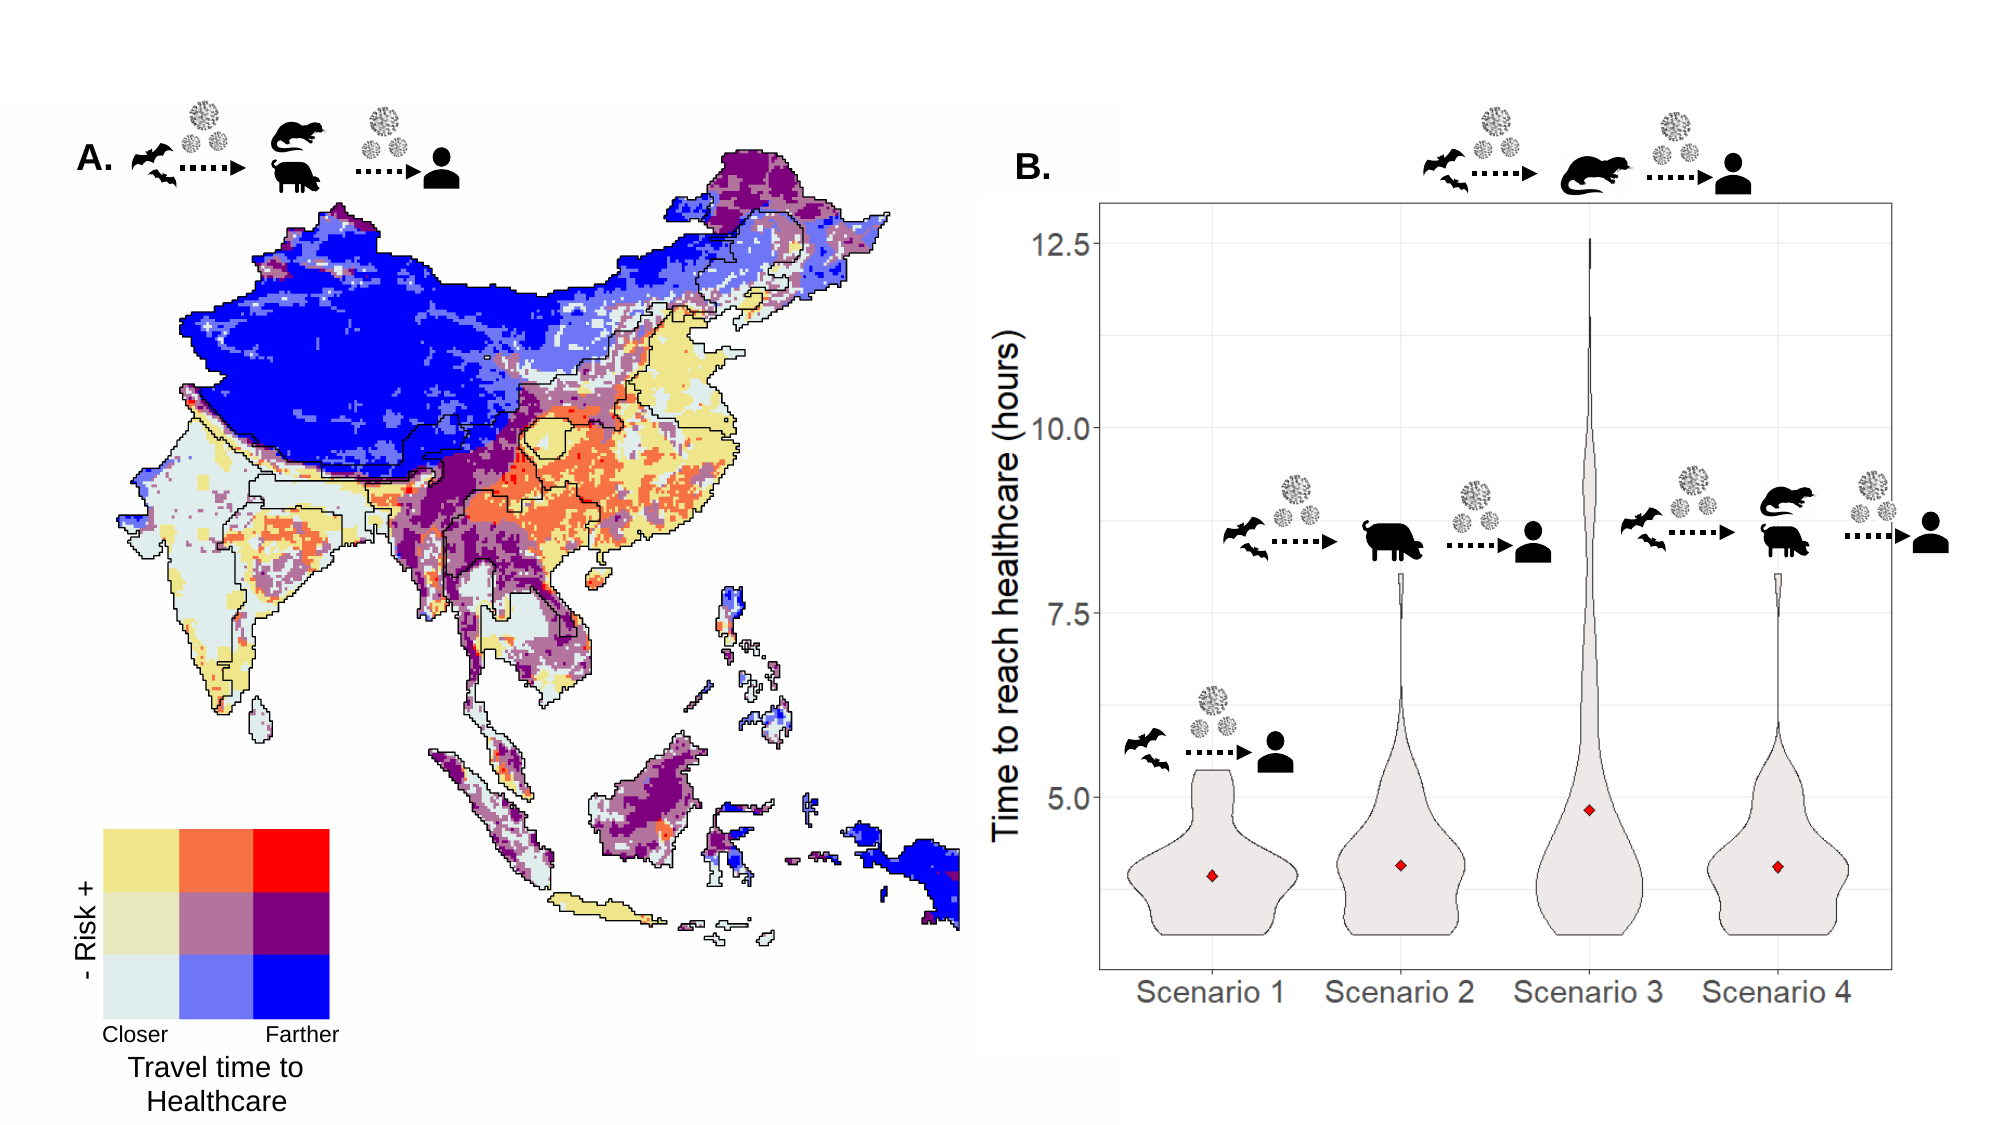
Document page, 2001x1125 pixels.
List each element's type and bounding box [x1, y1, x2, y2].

text_box [131, 100, 460, 194]
text_box [1124, 685, 1294, 773]
text_box [1423, 106, 1752, 200]
text_box [1223, 474, 1552, 563]
picture [0, 101, 1901, 1125]
text_box [1620, 465, 1949, 558]
